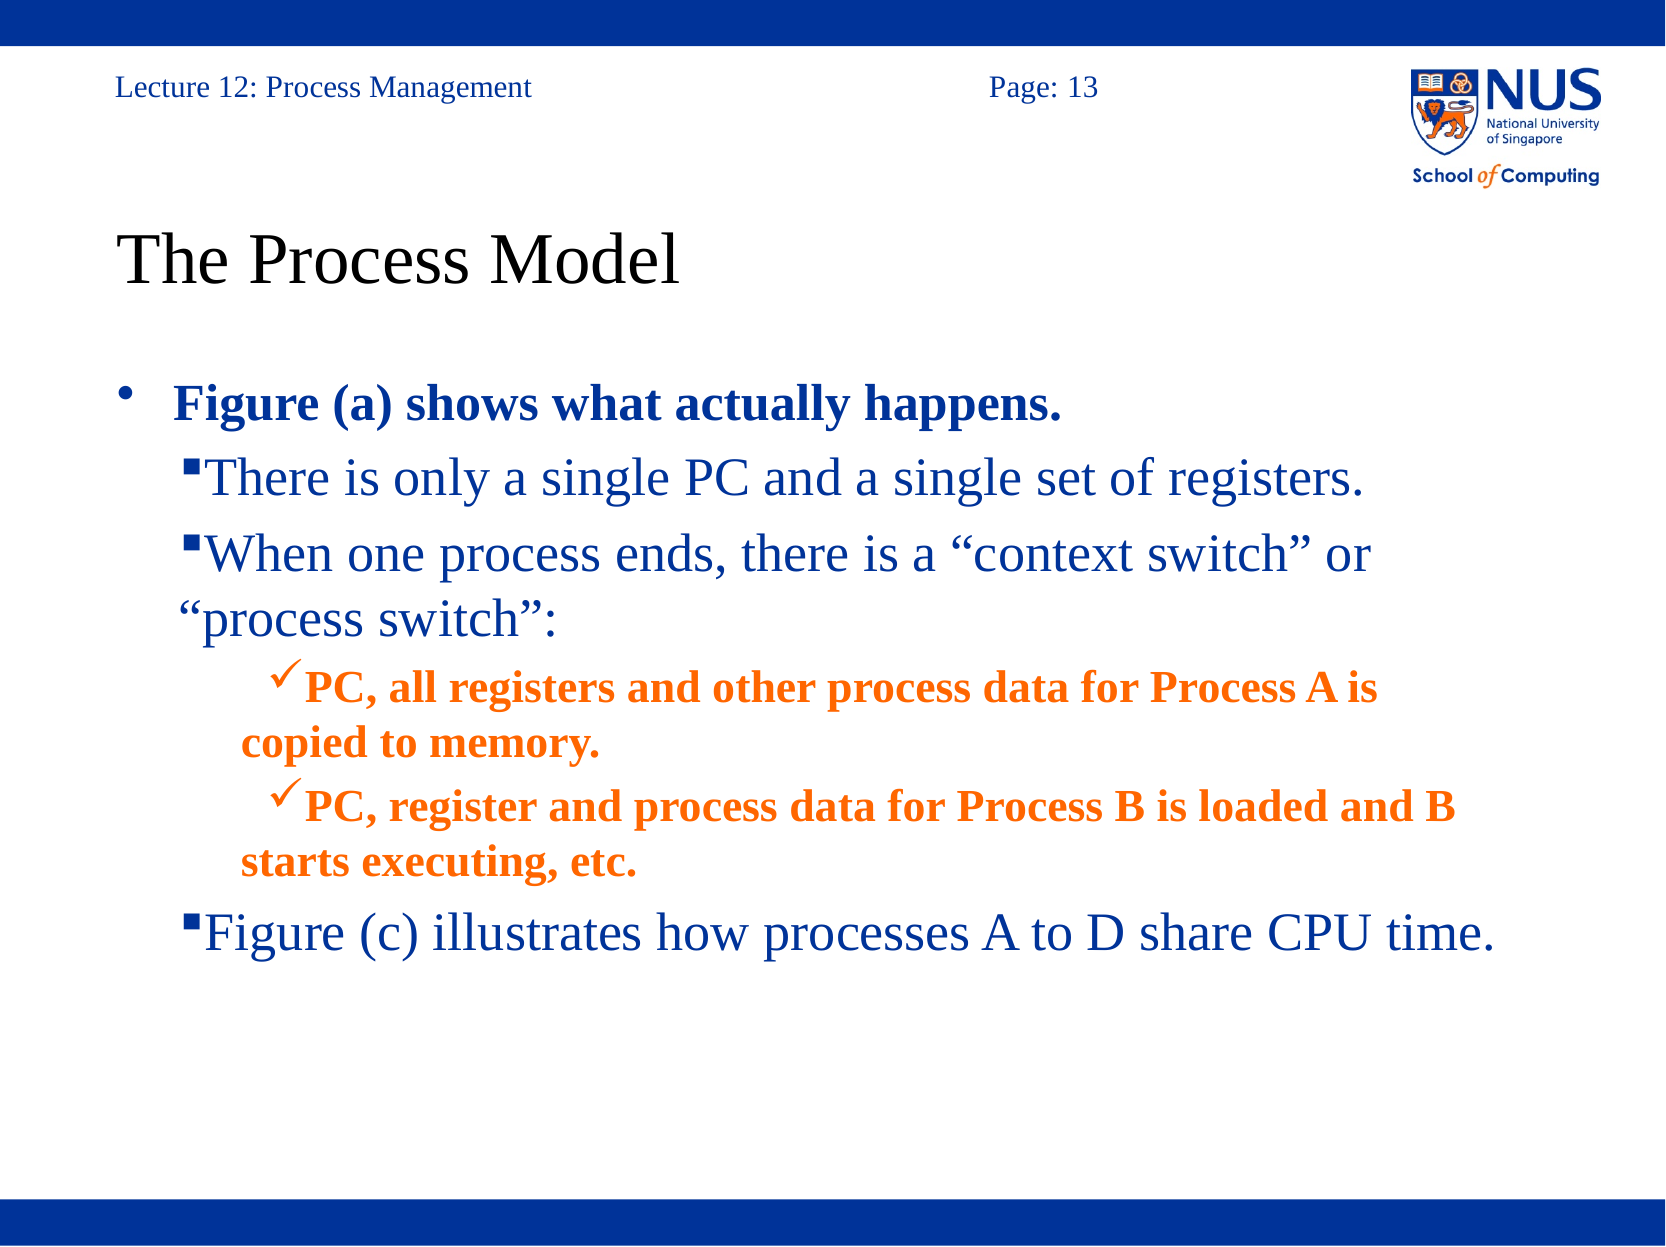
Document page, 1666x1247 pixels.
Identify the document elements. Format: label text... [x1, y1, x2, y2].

title The Process Model [100, 150, 1288, 358]
list Figure (a) shows what actually happens. There is only a single PC and a single set of registers. When one process ends, there is a “context switch” or “process switch”: PC, all registers and other process data for Process A is copied to memory. PC, register and process data for Process B is loaded and B starts executing, etc. Figure (c) illustrates how processes A to D share CPU time. [100, 359, 1516, 1131]
picture [1411, 67, 1601, 190]
